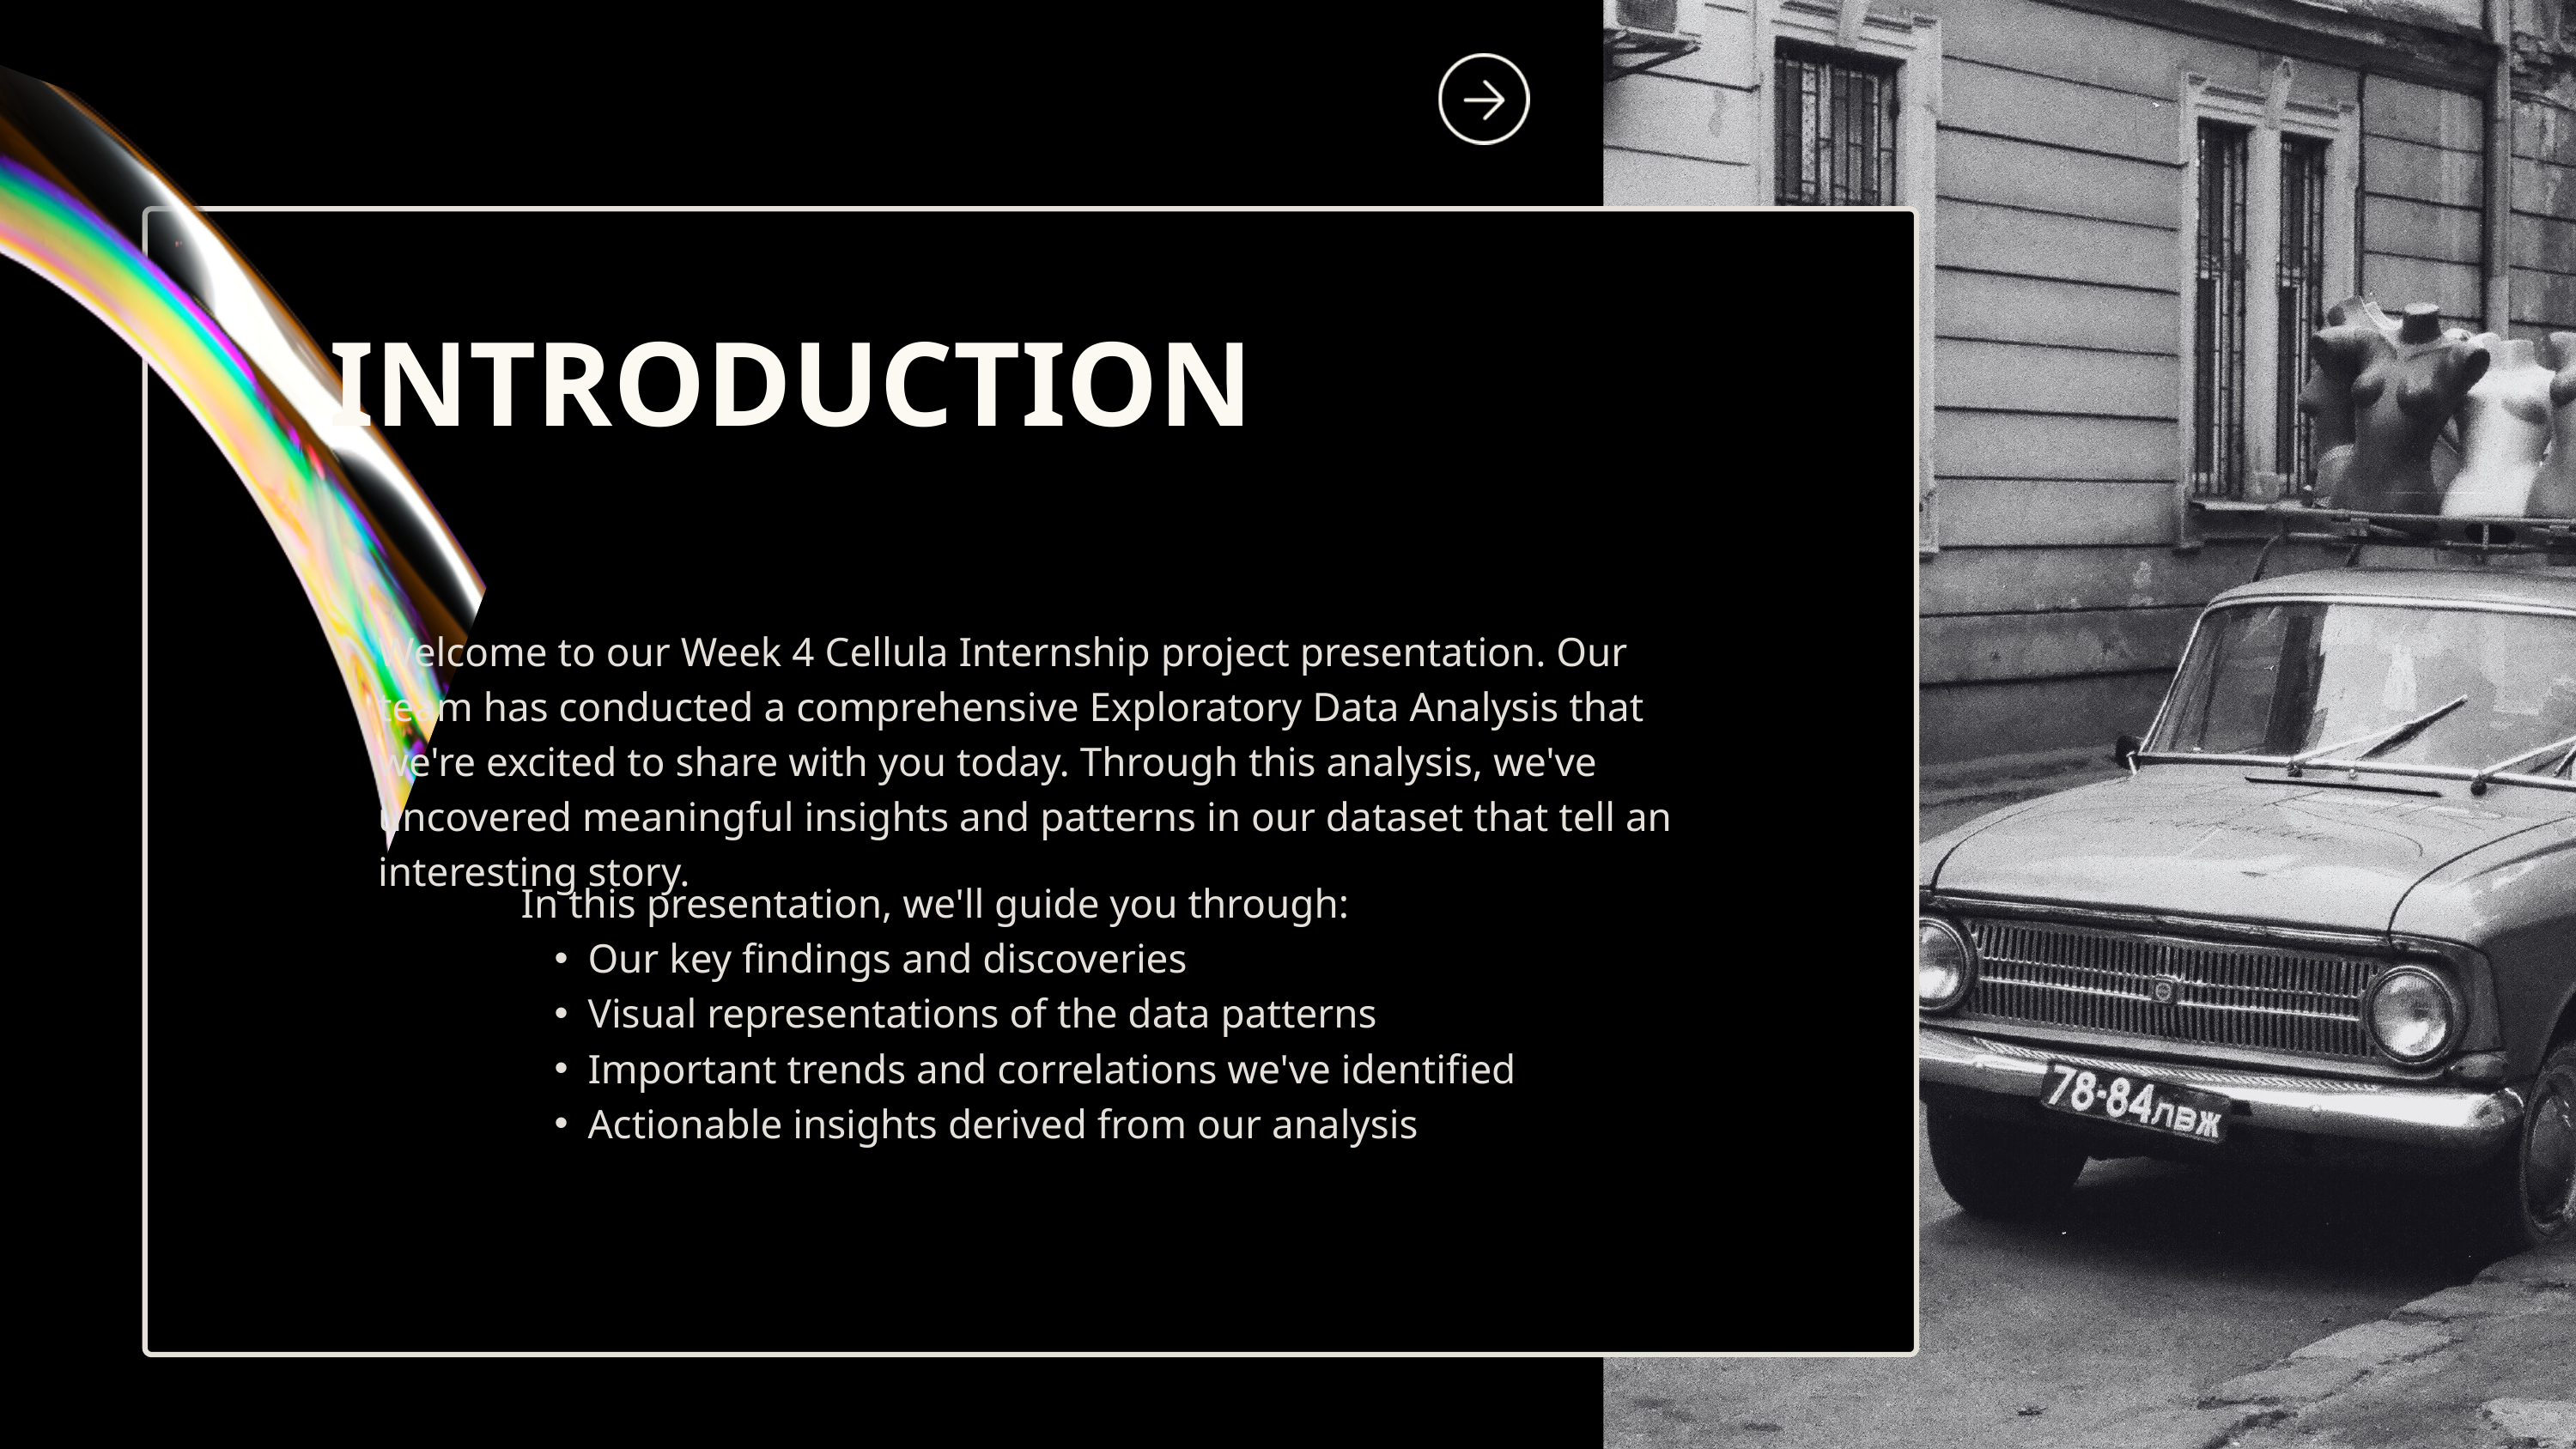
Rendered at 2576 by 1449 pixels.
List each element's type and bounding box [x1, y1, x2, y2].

text_box [144, 208, 1917, 1355]
text_box [1438, 53, 1530, 145]
text_box [0, 64, 381, 1449]
text_box [1603, 0, 2576, 1449]
